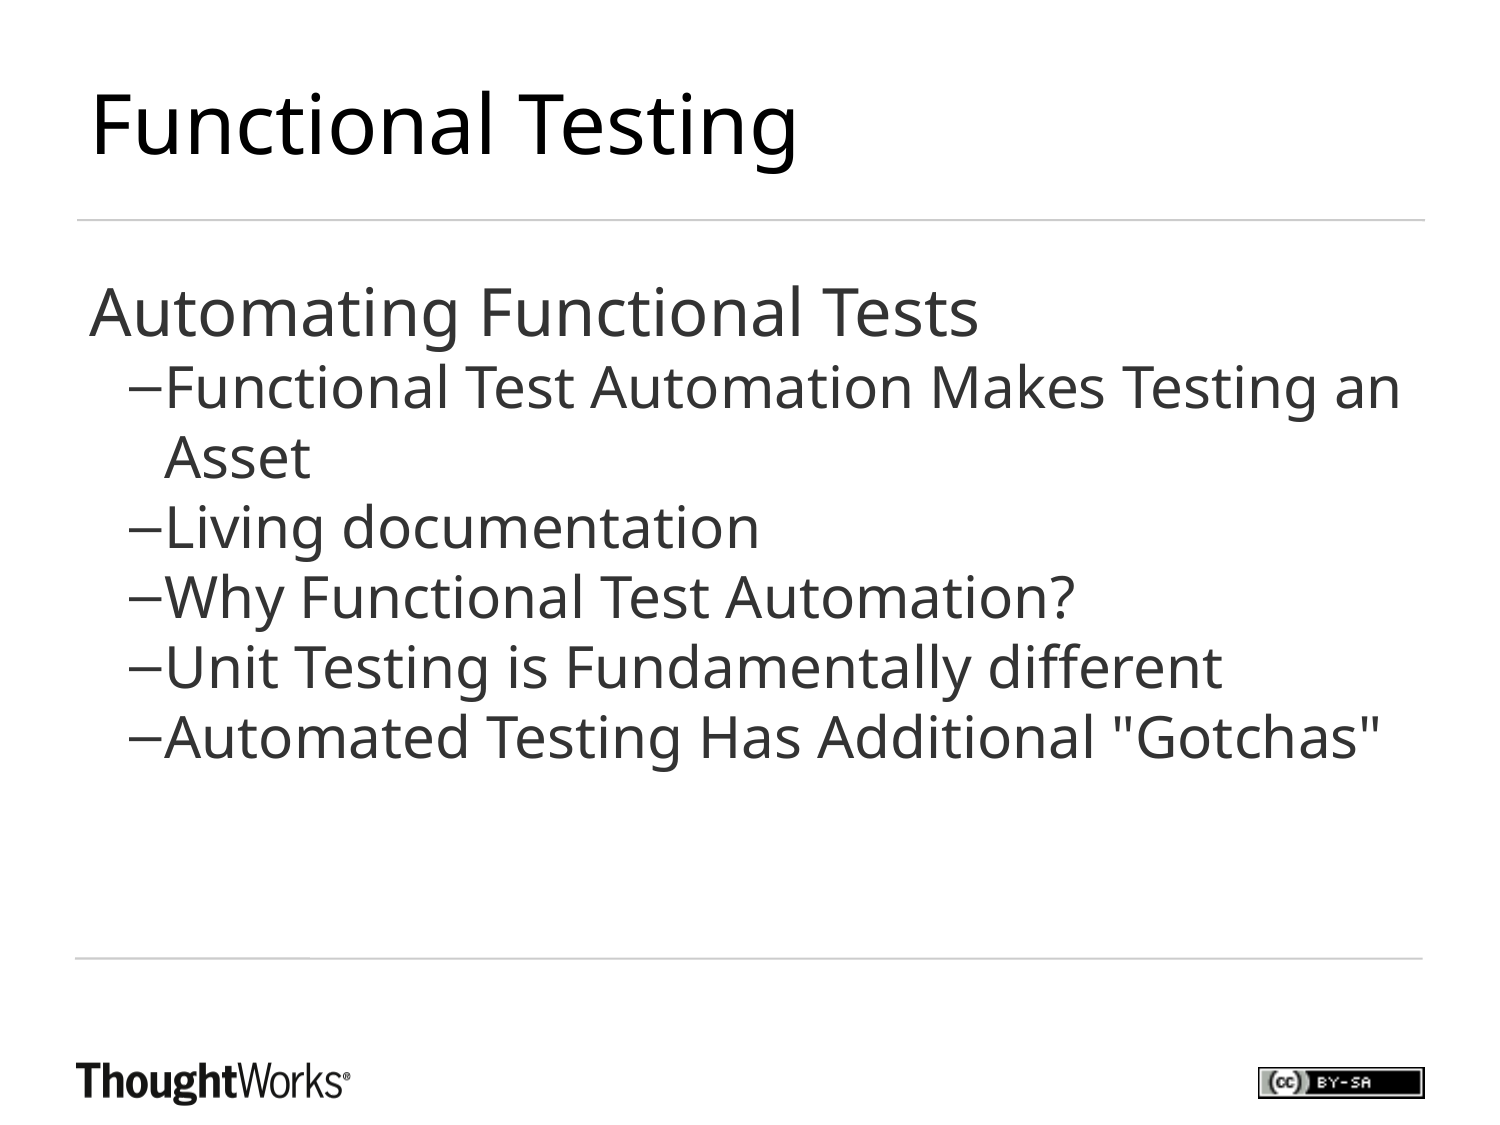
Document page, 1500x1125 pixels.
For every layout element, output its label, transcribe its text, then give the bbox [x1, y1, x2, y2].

text_box Functional Testing [75, 45, 1425, 197]
picture [75, 1062, 351, 1106]
picture [1258, 1067, 1425, 1099]
text_box Automating Functional Tests Functional Test Automation Makes Testing an Asset Living documentation Why Functional Test Automation? Unit Testing is Fundamentally different Automated Testing Has Additional "Gotchas" [75, 262, 1425, 948]
